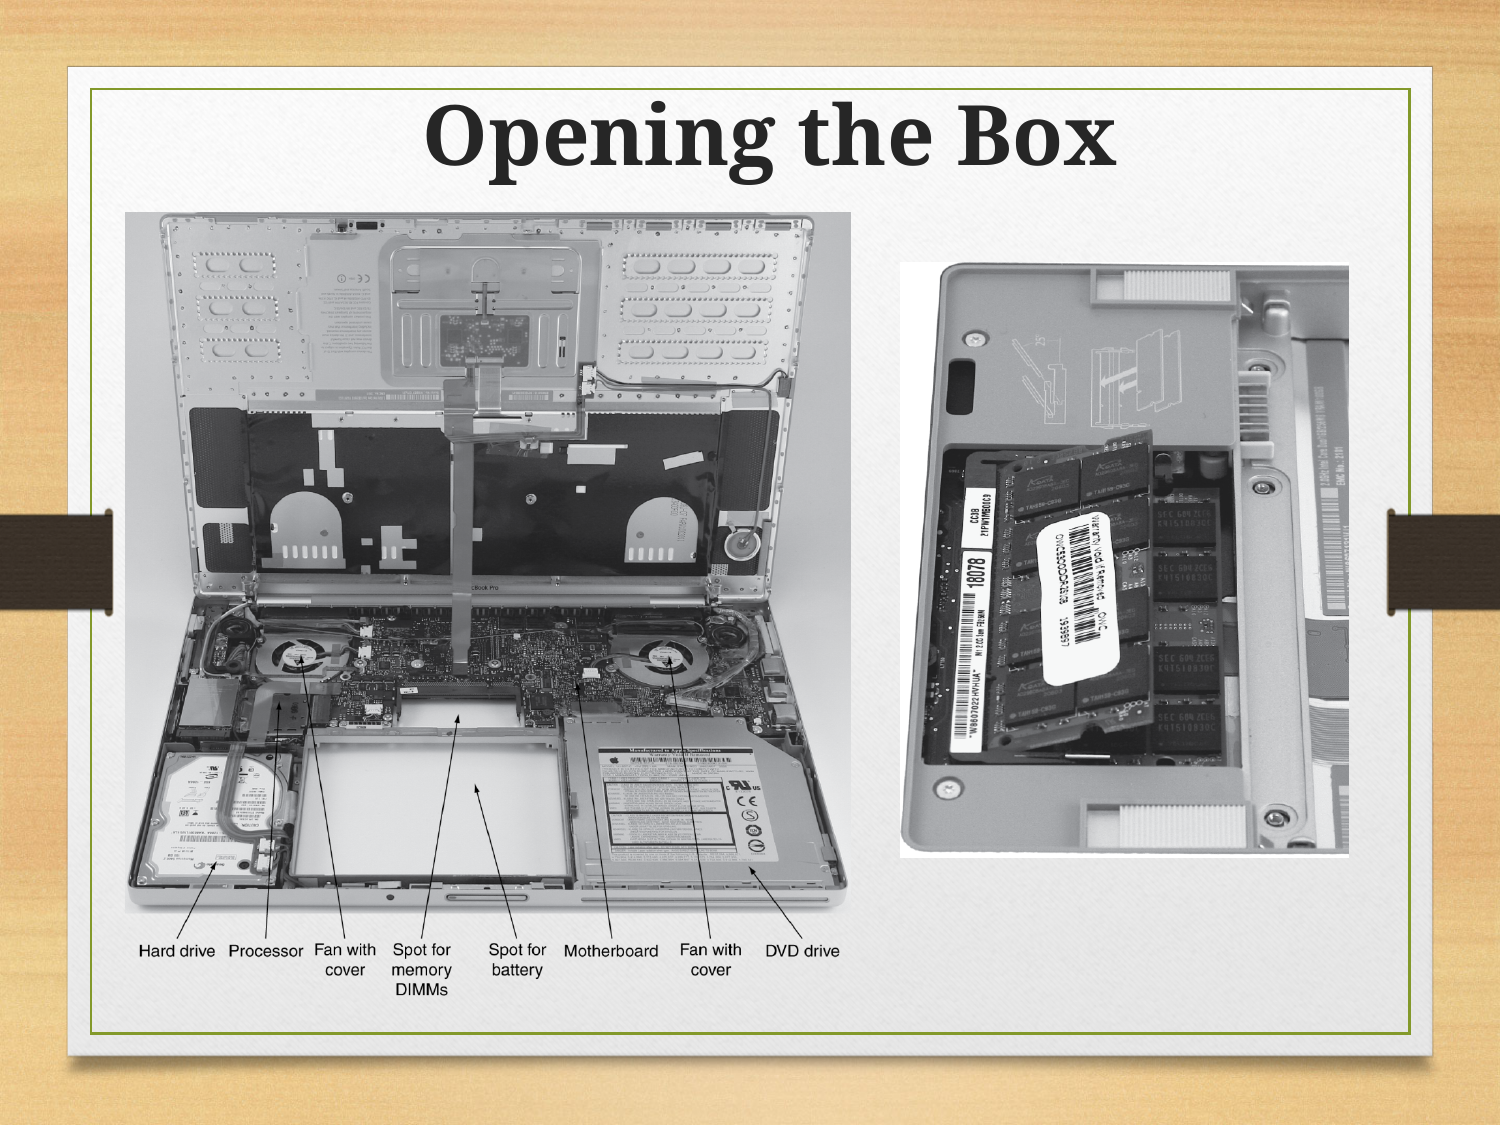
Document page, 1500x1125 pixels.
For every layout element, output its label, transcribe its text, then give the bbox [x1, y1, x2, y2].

picture [0, 0, 1500, 1125]
title Opening the Box [212, 24, 1328, 239]
